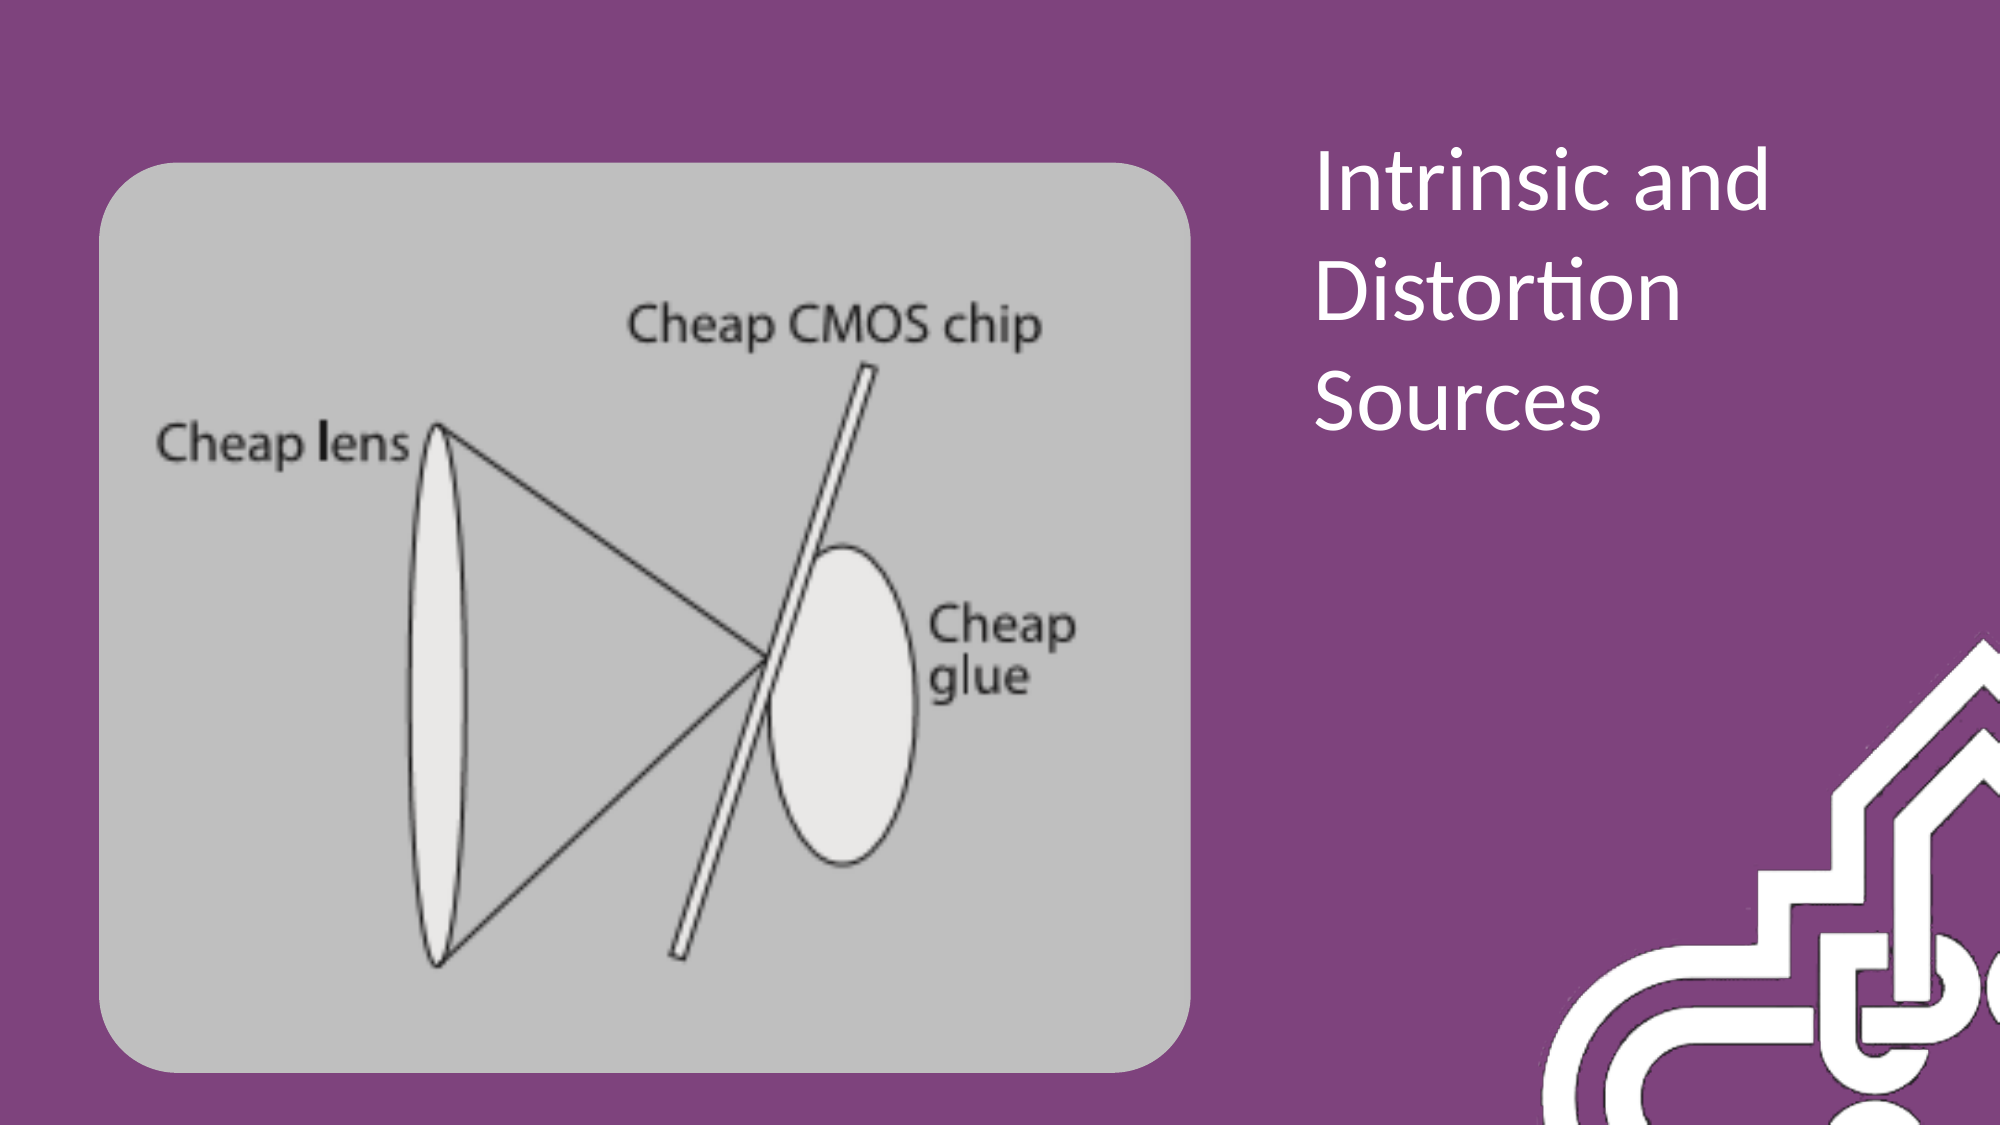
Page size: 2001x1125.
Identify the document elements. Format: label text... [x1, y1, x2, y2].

text_box Intrinsic and Distortion Sources [1299, 111, 1961, 457]
picture [1508, 610, 2000, 1125]
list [99, 162, 1191, 1073]
